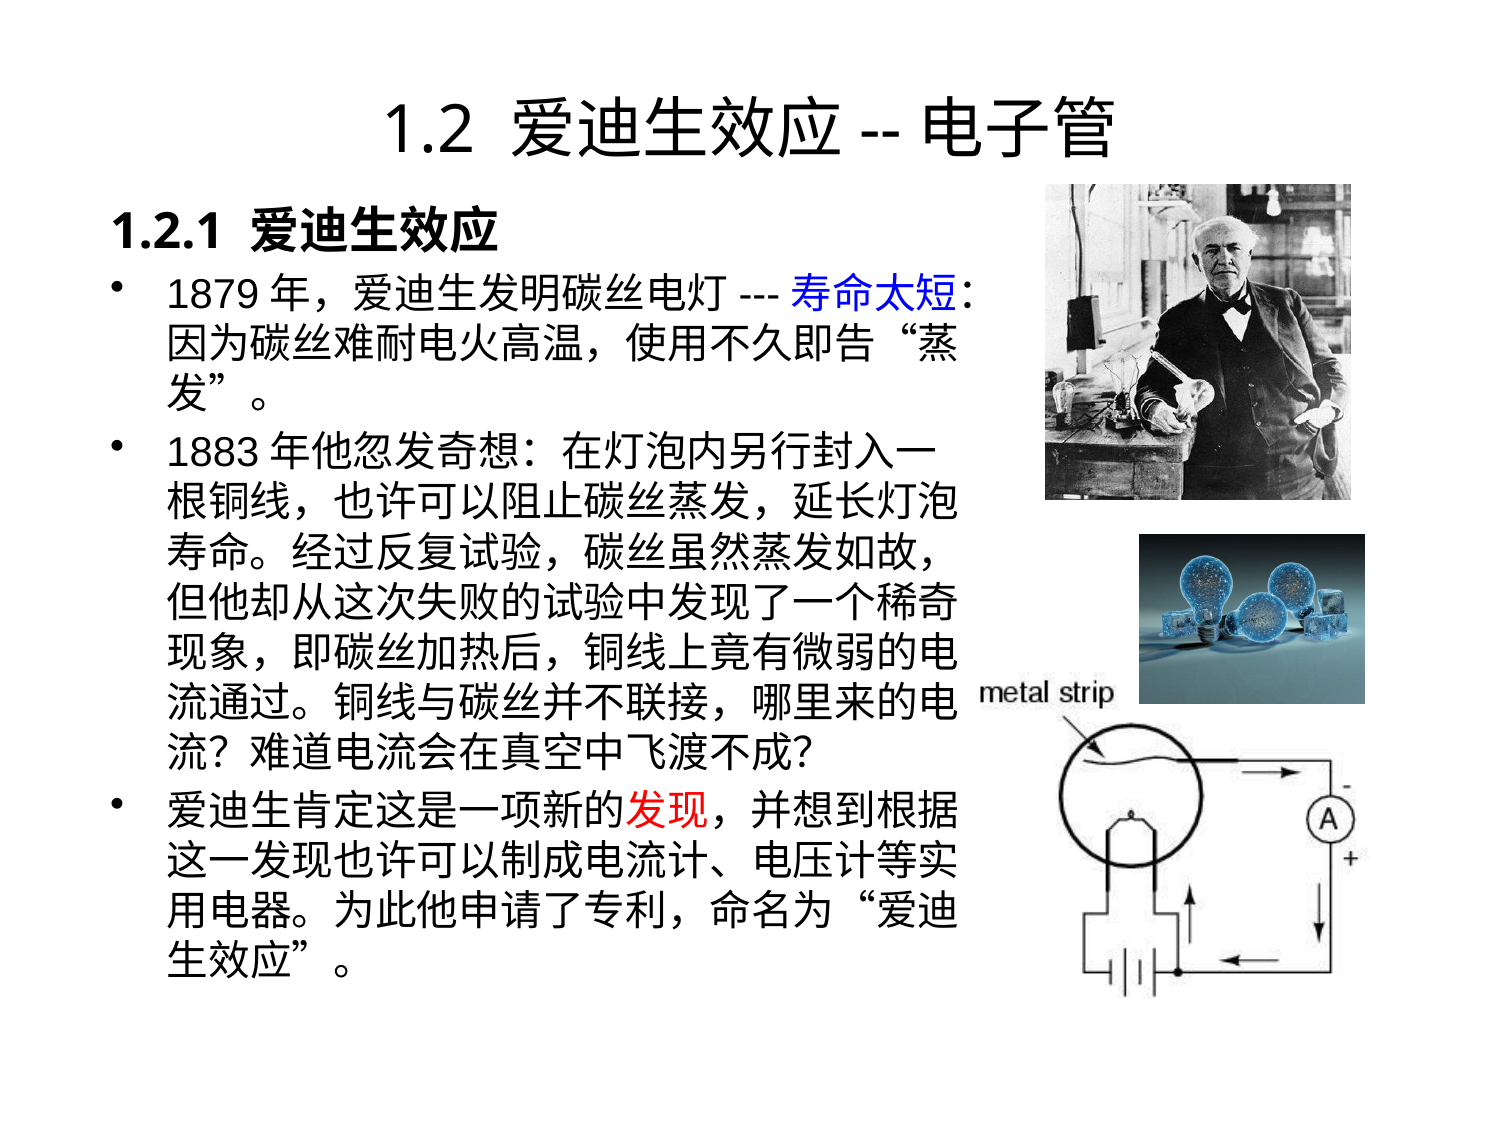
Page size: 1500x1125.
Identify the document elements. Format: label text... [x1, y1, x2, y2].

list 1.2.1 爱迪生效应 1879年，爱迪生发明碳丝电灯---寿命太短：因为碳丝难耐电火高温，使用不久即告“蒸发”。 1883年他忽发奇想：在灯泡内另行封入一根铜线，也许可以阻止碳丝蒸发，延长灯泡寿命。经过反复试验，碳丝虽然蒸发如故，但他却从这次失败的试验中发现了一个稀奇现象，即碳丝加热后，铜线上竟有微弱的电流通过。铜线与碳丝并不联接，哪里来的电流？难道电流会在真空中飞渡不成？ 爱迪生肯定这是一项新的发现，并想到根据这一发现也许可以制成电流计、电压计等实用电器。为此他申请了专利，命名为“爱迪生效应”。 [95, 190, 985, 1006]
picture [1139, 534, 1365, 704]
picture [1045, 184, 1351, 500]
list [962, 657, 1380, 1005]
title 1.2 爱迪生效应--电子管 [74, 32, 1426, 221]
